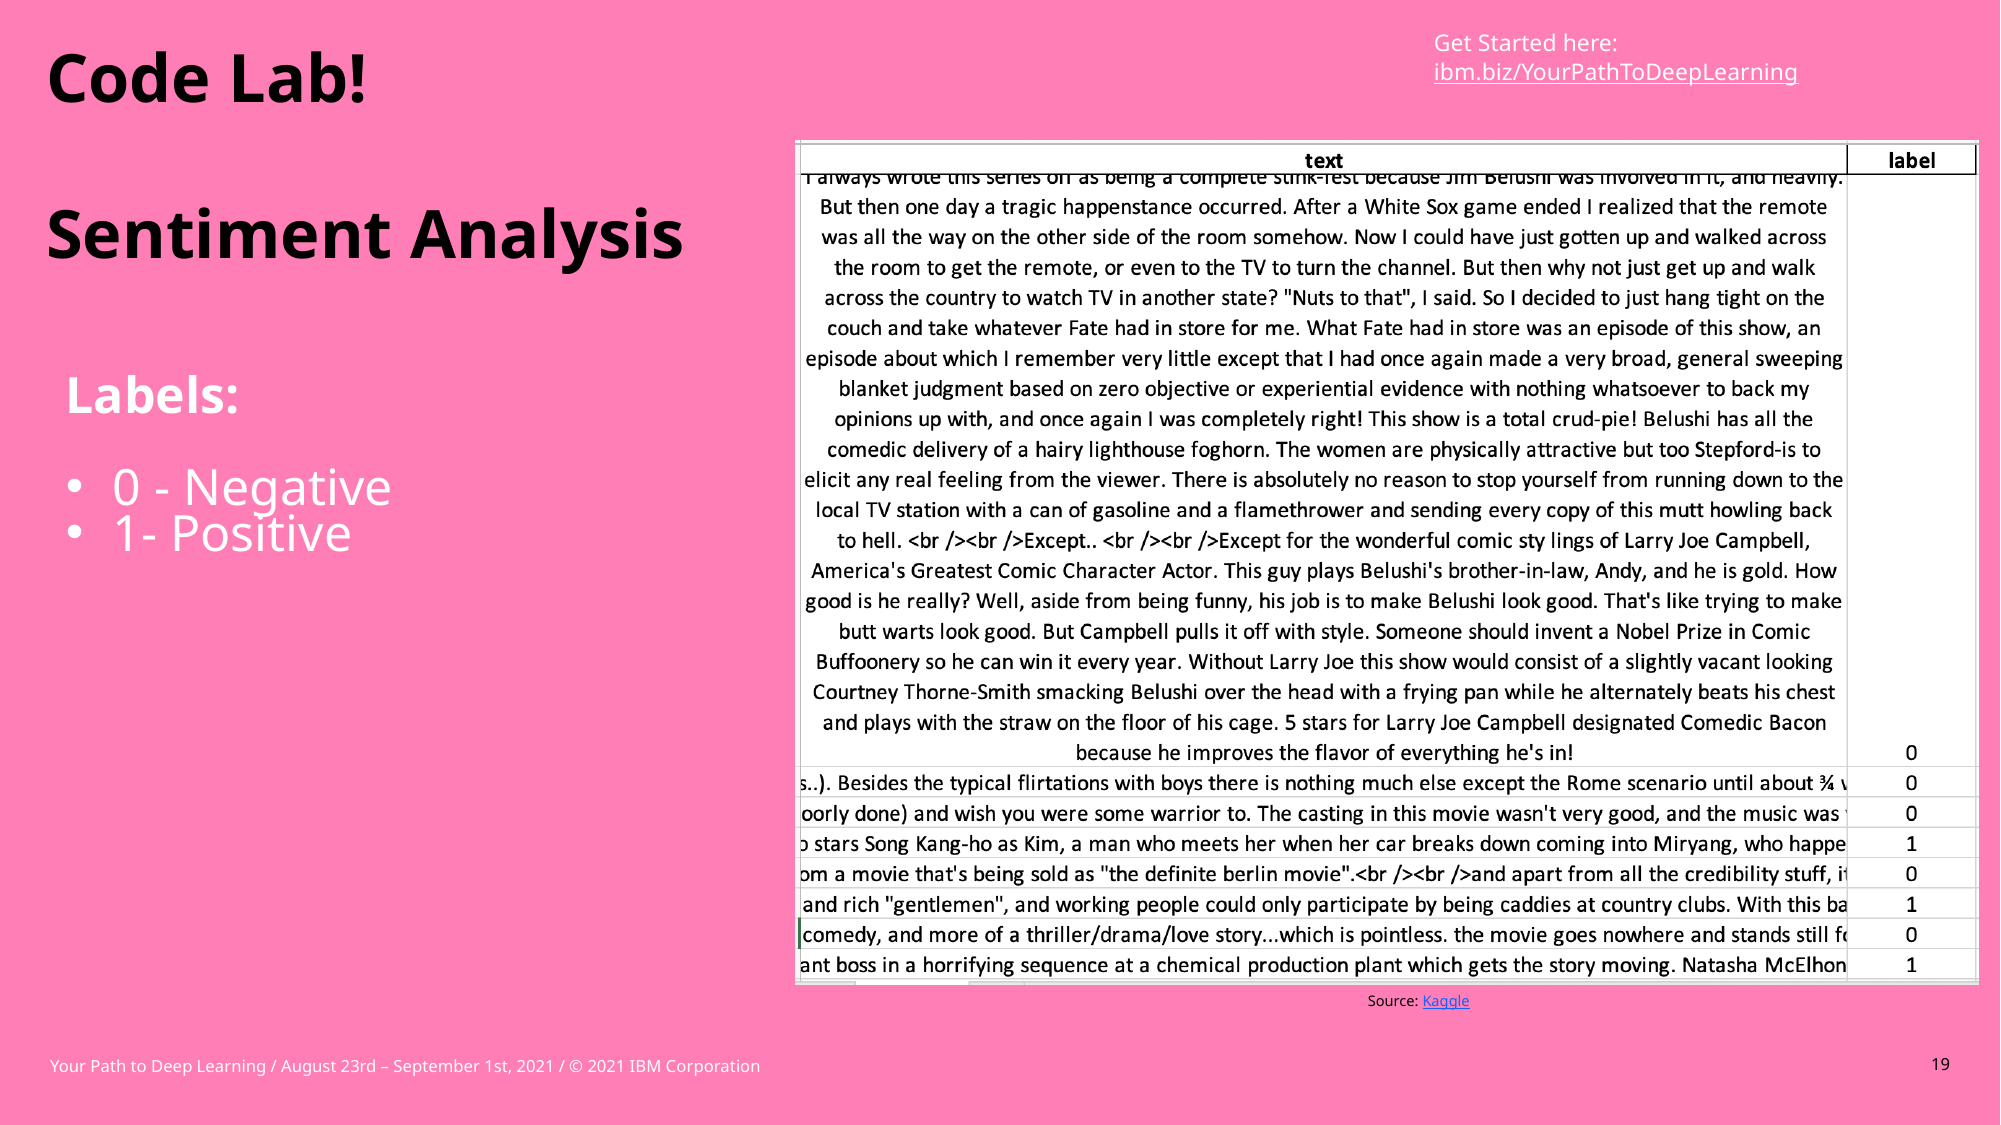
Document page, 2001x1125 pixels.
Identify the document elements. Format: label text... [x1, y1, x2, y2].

title Code Lab! Sentiment Analysis [46, 38, 1871, 984]
text_box Get Started here: ibm.biz/YourPathToDeepLearning [1419, 15, 2000, 97]
picture [795, 140, 1980, 985]
text_box Labels: 0 - Negative 1- Positive [50, 382, 501, 615]
text_box Source: Kaggle [1296, 993, 1541, 1020]
footer Your Path to Deep Learning / August 23rd – September 1st, 2021 / © 2021 IBM Corporation [50, 1047, 950, 1084]
slide_number 19 [1550, 1047, 1950, 1084]
